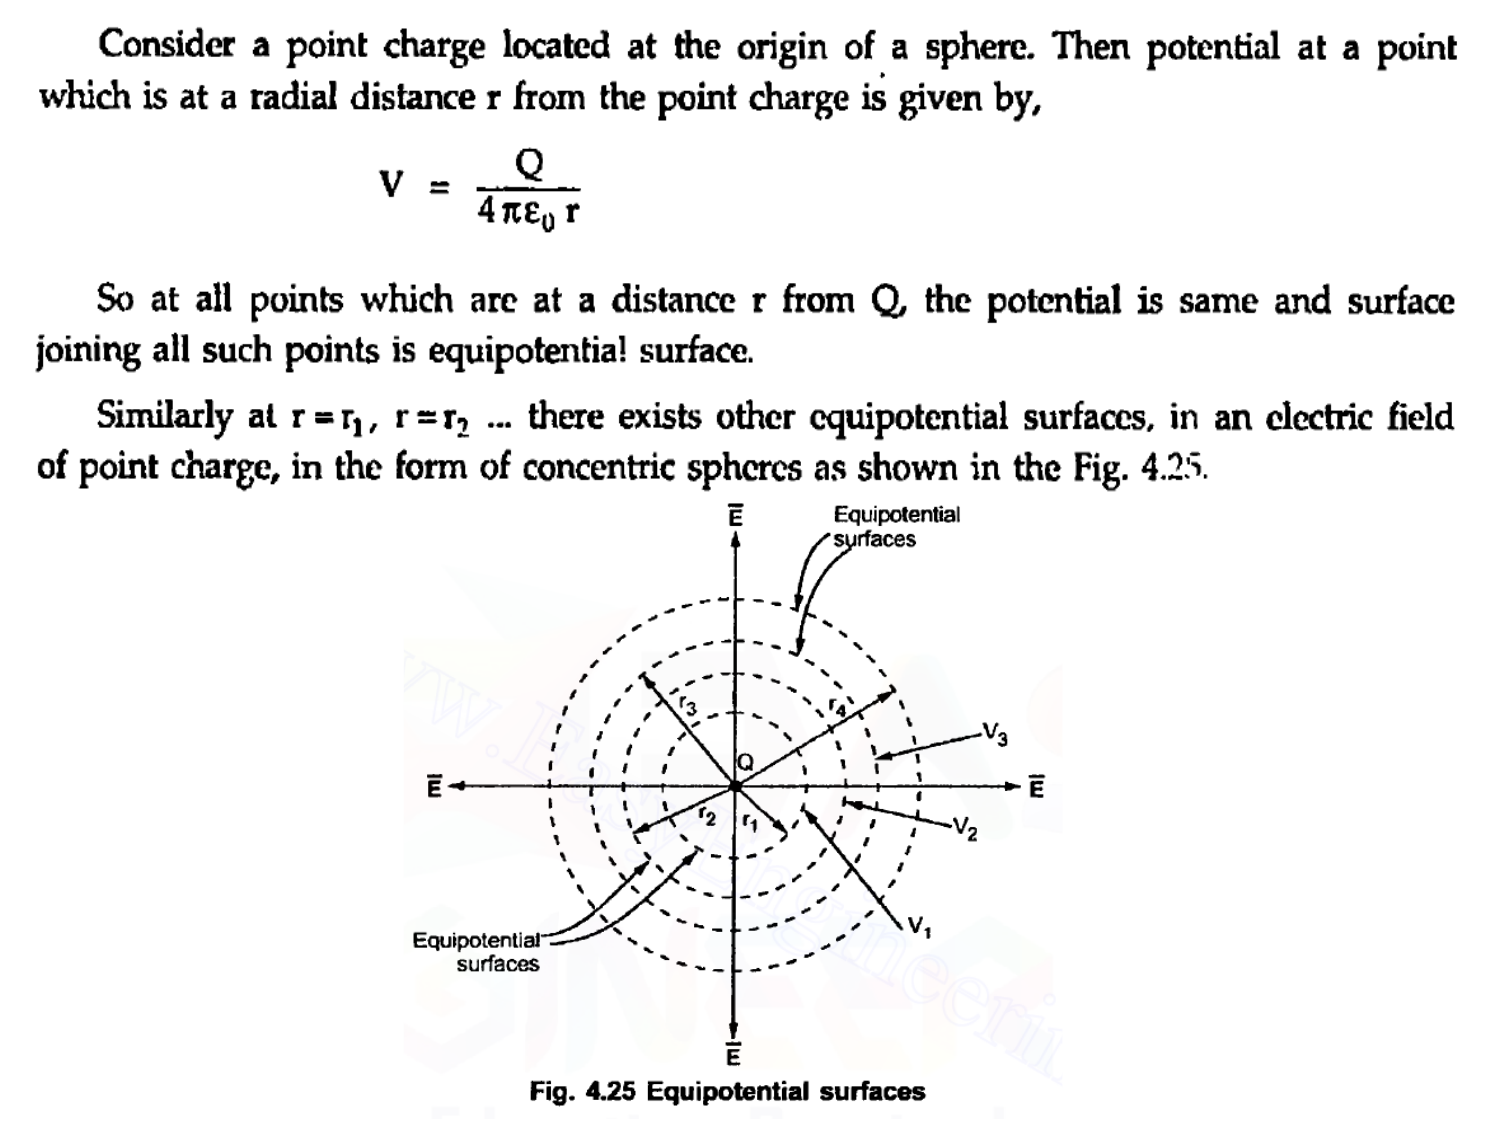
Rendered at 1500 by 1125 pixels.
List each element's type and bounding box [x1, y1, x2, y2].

list [0, 0, 1485, 501]
picture [403, 499, 1063, 1119]
